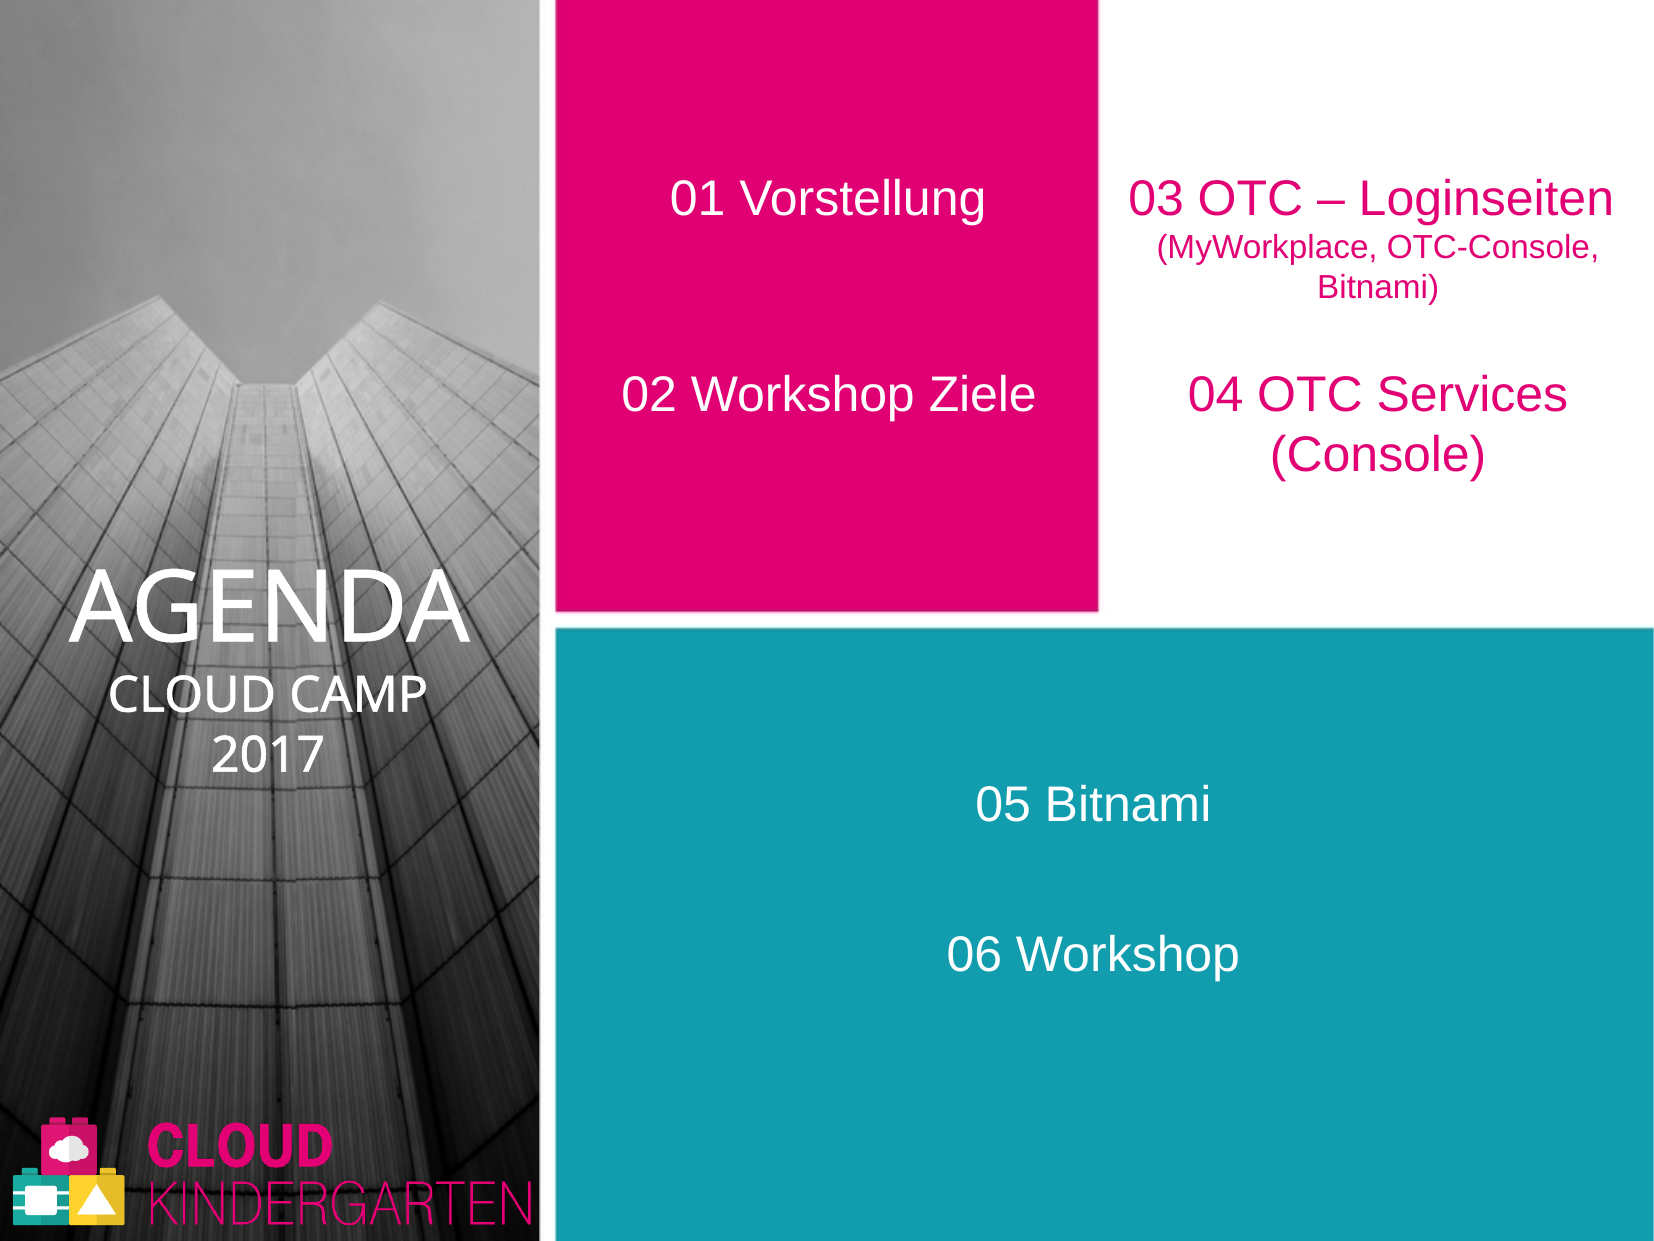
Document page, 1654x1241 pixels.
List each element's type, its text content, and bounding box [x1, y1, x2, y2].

text_box 04 OTC Services​ (Console) [1102, 355, 1654, 488]
text_box 03 OTC – Loginseiten (MyWorkplace, OTC-Console, Bitnami)​ [1102, 158, 1654, 311]
text_box 05 Bitnami ​ [665, 765, 1522, 898]
text_box 02 Workshop Ziele [553, 355, 1102, 428]
text_box CLOUD CAMP 2017 [0, 655, 538, 788]
text_box 01 Vorstellung [553, 158, 1102, 231]
picture [0, 0, 1654, 1241]
text_box AGENDA [0, 535, 539, 667]
text_box 06 Workshop [665, 915, 1522, 988]
